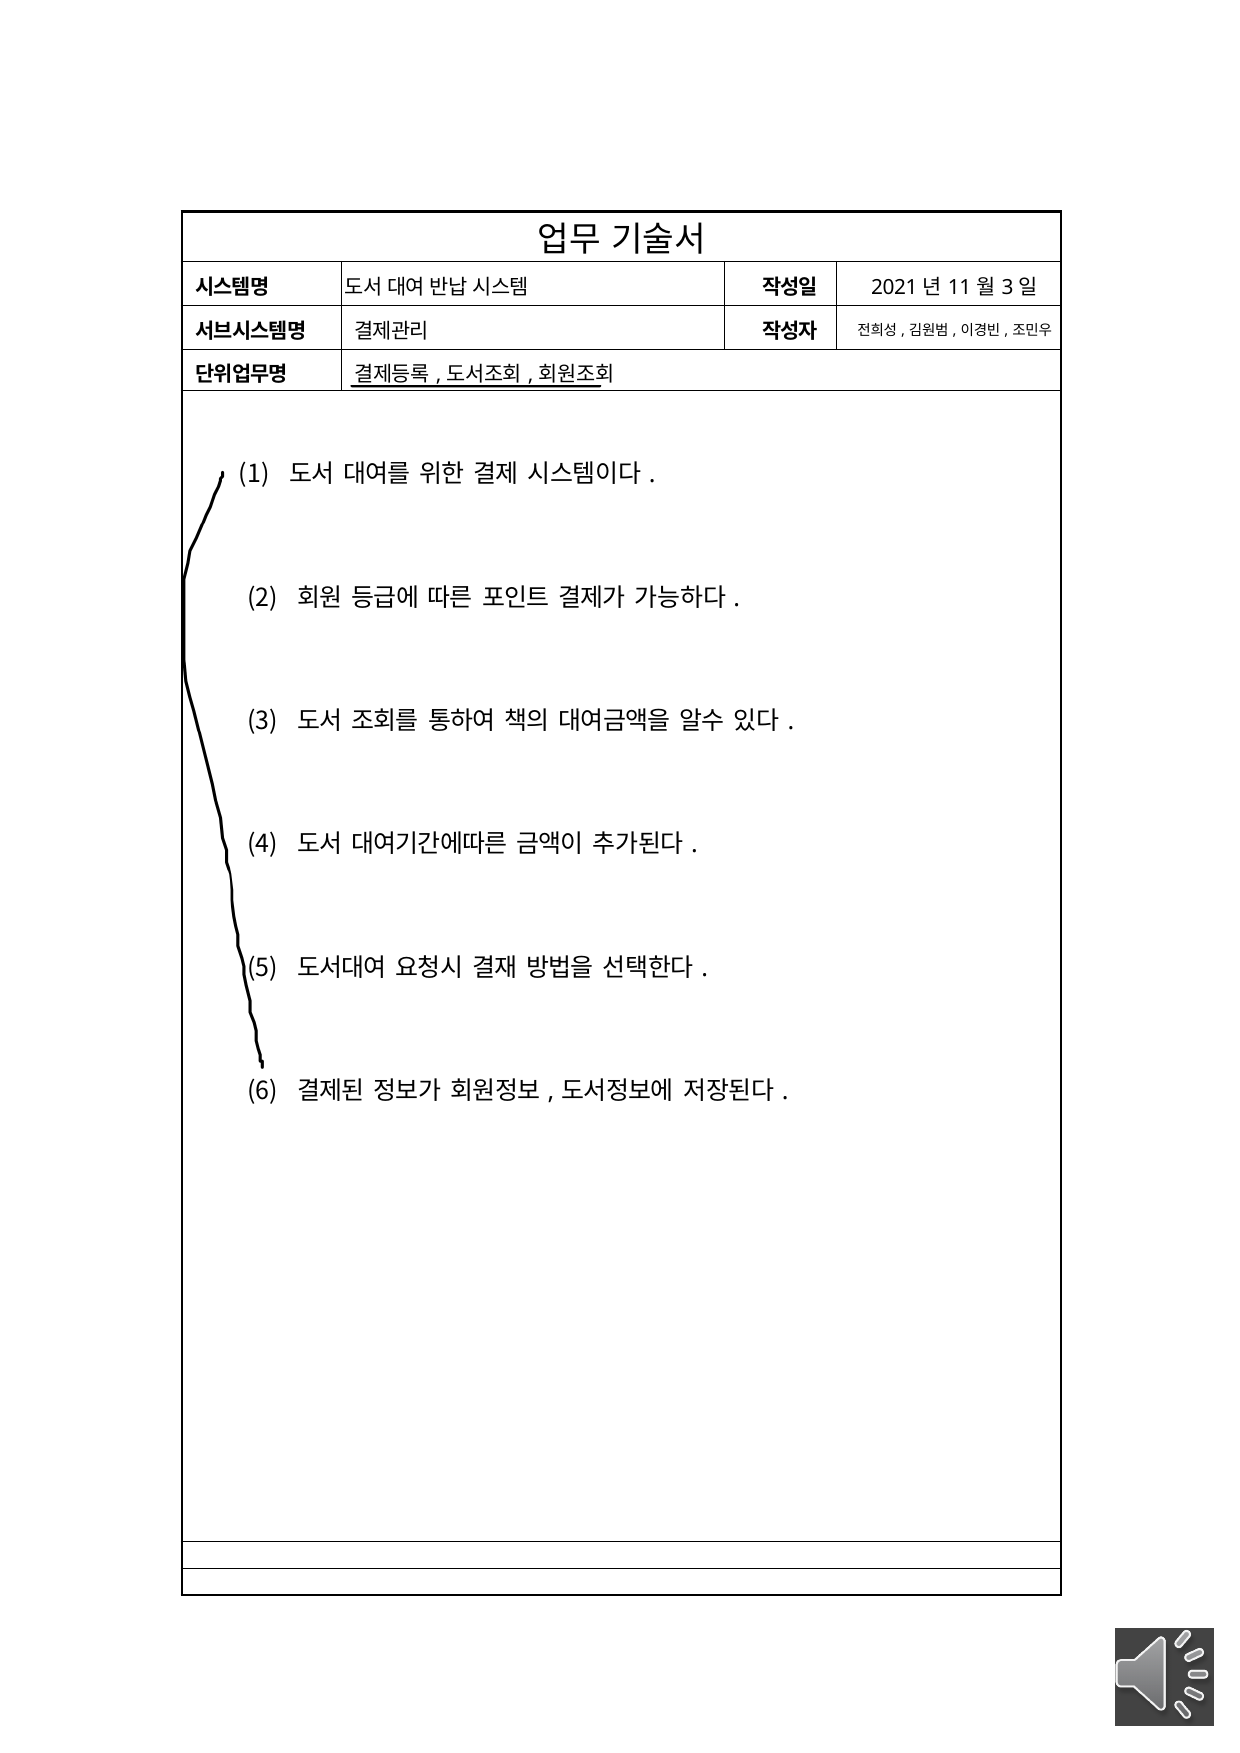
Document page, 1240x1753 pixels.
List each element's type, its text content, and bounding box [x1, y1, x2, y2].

table_cell 서브시스템명 [183, 306, 341, 349]
table_cell 결제관리 [342, 306, 724, 349]
table_cell 도서 대여 반납 시스템 [342, 262, 724, 305]
table_cell 작성자 [725, 306, 836, 349]
picture [1114, 1626, 1215, 1728]
table_cell 도서 대여를 위한 결제 시스템이다. 회원 등급에 따른 포인트 결제가 가능하다. 도서 조회를 통하여 책의 대여금액을 알수 있다. 도서 대여기간에따른 금액이 추가된다. 도서대여 요청시 결재 방법을 선택한다. 결제된 정보가 회원정보,도서정보에 저장된다. [183, 391, 1060, 1541]
table_cell 결제등록,도서조회,회원조회 [342, 350, 1060, 390]
picture [183, 385, 611, 1079]
table_header 업무 기술서 [183, 213, 1060, 261]
table_cell [183, 1569, 1060, 1594]
table_cell [183, 1542, 1060, 1568]
table_cell 작성일 [725, 262, 836, 305]
table_cell 전희성,김원범,이경빈,조민우 [837, 306, 1060, 349]
table_cell 단위업무명 [183, 350, 341, 385]
table_cell 시스템명 [183, 262, 341, 305]
table_cell 2021년11월3일 [837, 262, 1060, 305]
